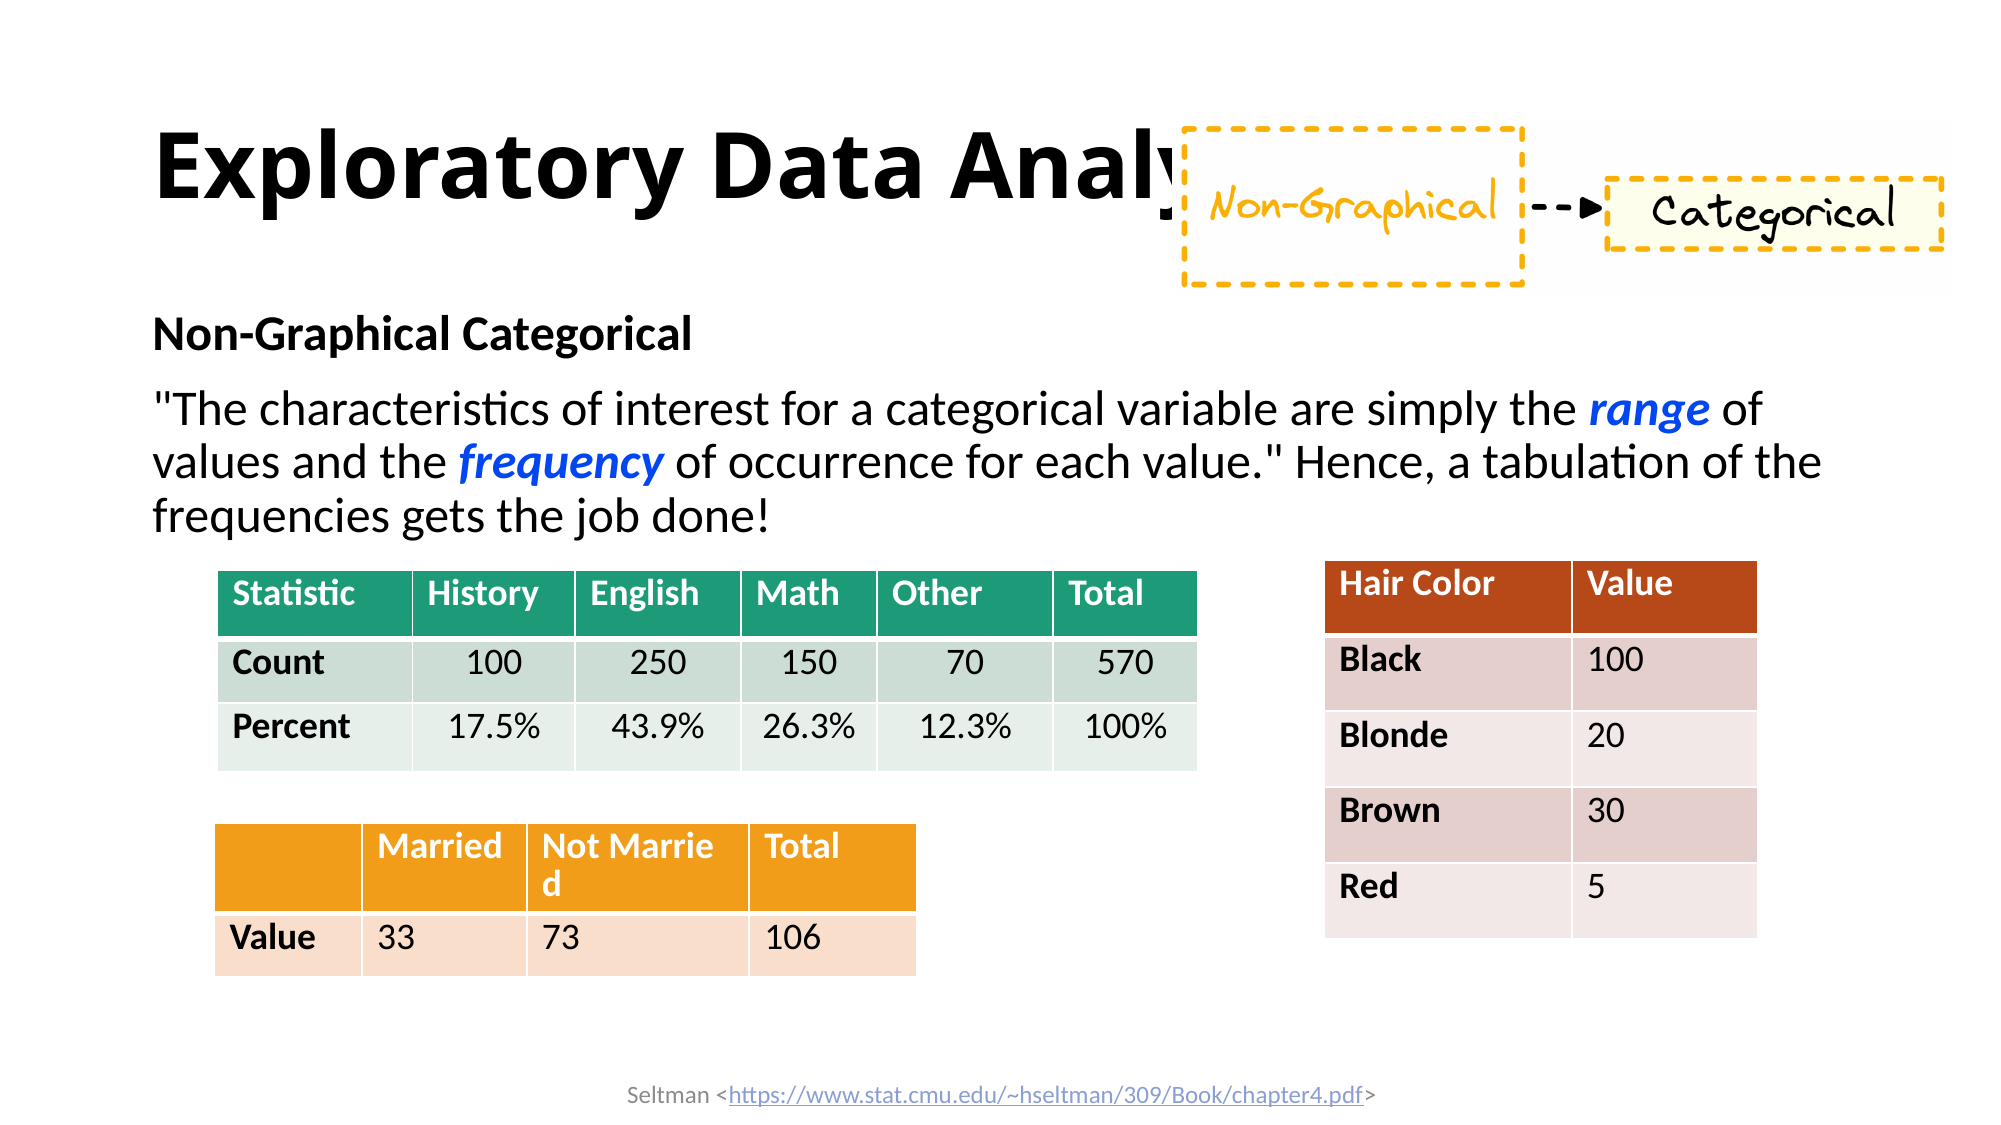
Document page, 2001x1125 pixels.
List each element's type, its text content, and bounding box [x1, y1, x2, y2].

table_cell 570 [1054, 642, 1197, 702]
table_cell 20 [1573, 712, 1757, 786]
table_cell 26.3% [742, 704, 876, 771]
table_cell 100 [413, 642, 574, 702]
table_header Total [750, 824, 916, 911]
table_header [215, 824, 361, 911]
table_cell Black [1325, 638, 1571, 710]
table_cell 100% [1054, 704, 1197, 771]
table_cell Value [215, 916, 361, 976]
table_cell Blonde [1325, 712, 1571, 786]
table_cell Brown [1325, 788, 1571, 862]
table_cell Count [218, 642, 412, 702]
table_cell 100 [1573, 638, 1757, 710]
table_header Hair Color [1325, 561, 1571, 633]
table_header Math [742, 571, 876, 636]
table_cell 30 [1573, 788, 1757, 862]
table_header Statistic [218, 571, 412, 636]
footer Seltman <https://www.stat.cmu.edu/~hseltman/309/Book/chapter4.pdf> [10, 1062, 1988, 1124]
table_cell 73 [528, 916, 748, 976]
table_header History [413, 571, 574, 636]
table_cell 70 [878, 642, 1052, 702]
table_header Total [1054, 571, 1197, 636]
list Non-Graphical Categorical "The characteristics of interest for a categorical variable are simply the range of values and the frequency of occurrence for each value." Hence, a tabulation of the frequencies gets the job done! [137, 299, 1863, 1014]
table_header Value [1573, 561, 1757, 633]
table_cell 5 [1573, 864, 1757, 938]
picture [1172, 116, 1953, 297]
table_cell 12.3% [878, 704, 1052, 771]
table_cell Red [1325, 864, 1571, 938]
table_cell 33 [363, 916, 526, 976]
table_cell 43.9% [576, 704, 740, 771]
table_header Married [363, 824, 526, 911]
table_header English [576, 571, 740, 636]
table_cell 150 [742, 642, 876, 702]
table_cell 250 [576, 642, 740, 702]
table_header Other [878, 571, 1052, 636]
table_cell 106 [750, 916, 916, 976]
title Exploratory Data Analysis [137, 59, 1863, 278]
table_cell Percent [218, 704, 412, 771]
table_cell 17.5% [413, 704, 574, 771]
table_header Not Married [528, 824, 748, 911]
